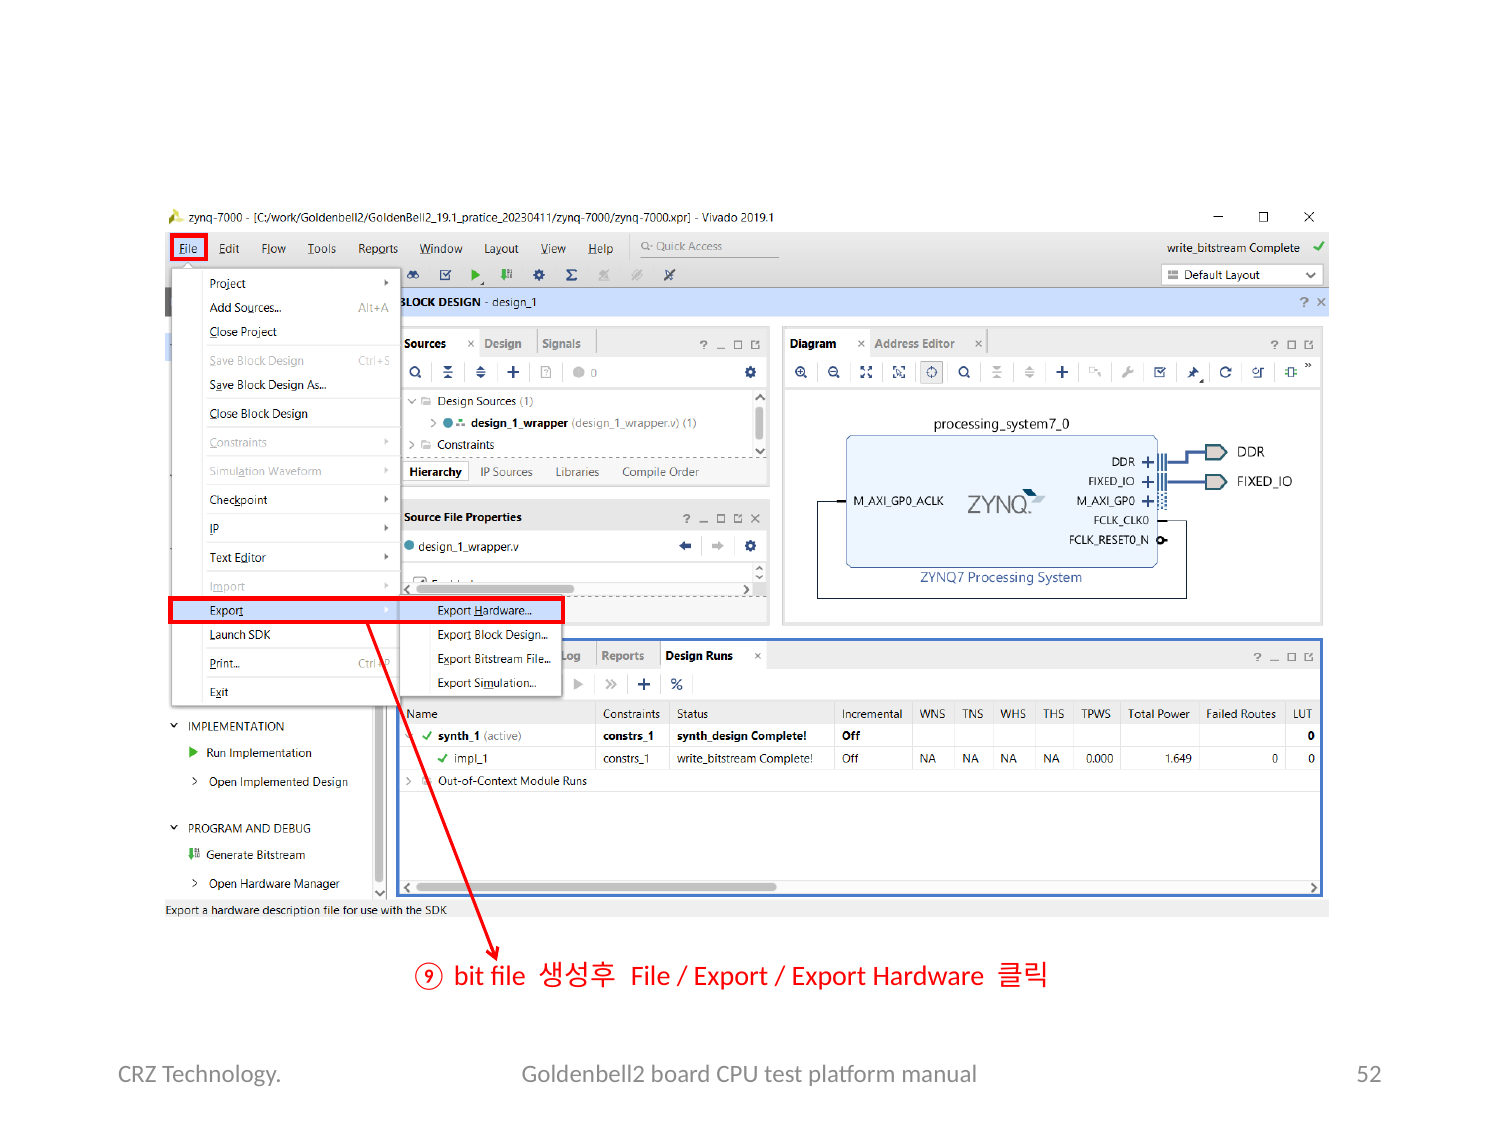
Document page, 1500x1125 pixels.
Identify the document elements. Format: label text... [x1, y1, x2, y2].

footer Goldenbell2 board CPU test platform manual [496, 1042, 1004, 1103]
slide_number 52 [1059, 1042, 1397, 1103]
picture [164, 204, 1329, 917]
text_box ⑨ bit file 생성후 File / Export / Export Hardware 클릭 [395, 950, 1124, 999]
slide_number CRZ Technology. [103, 1042, 441, 1103]
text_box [366, 621, 497, 962]
